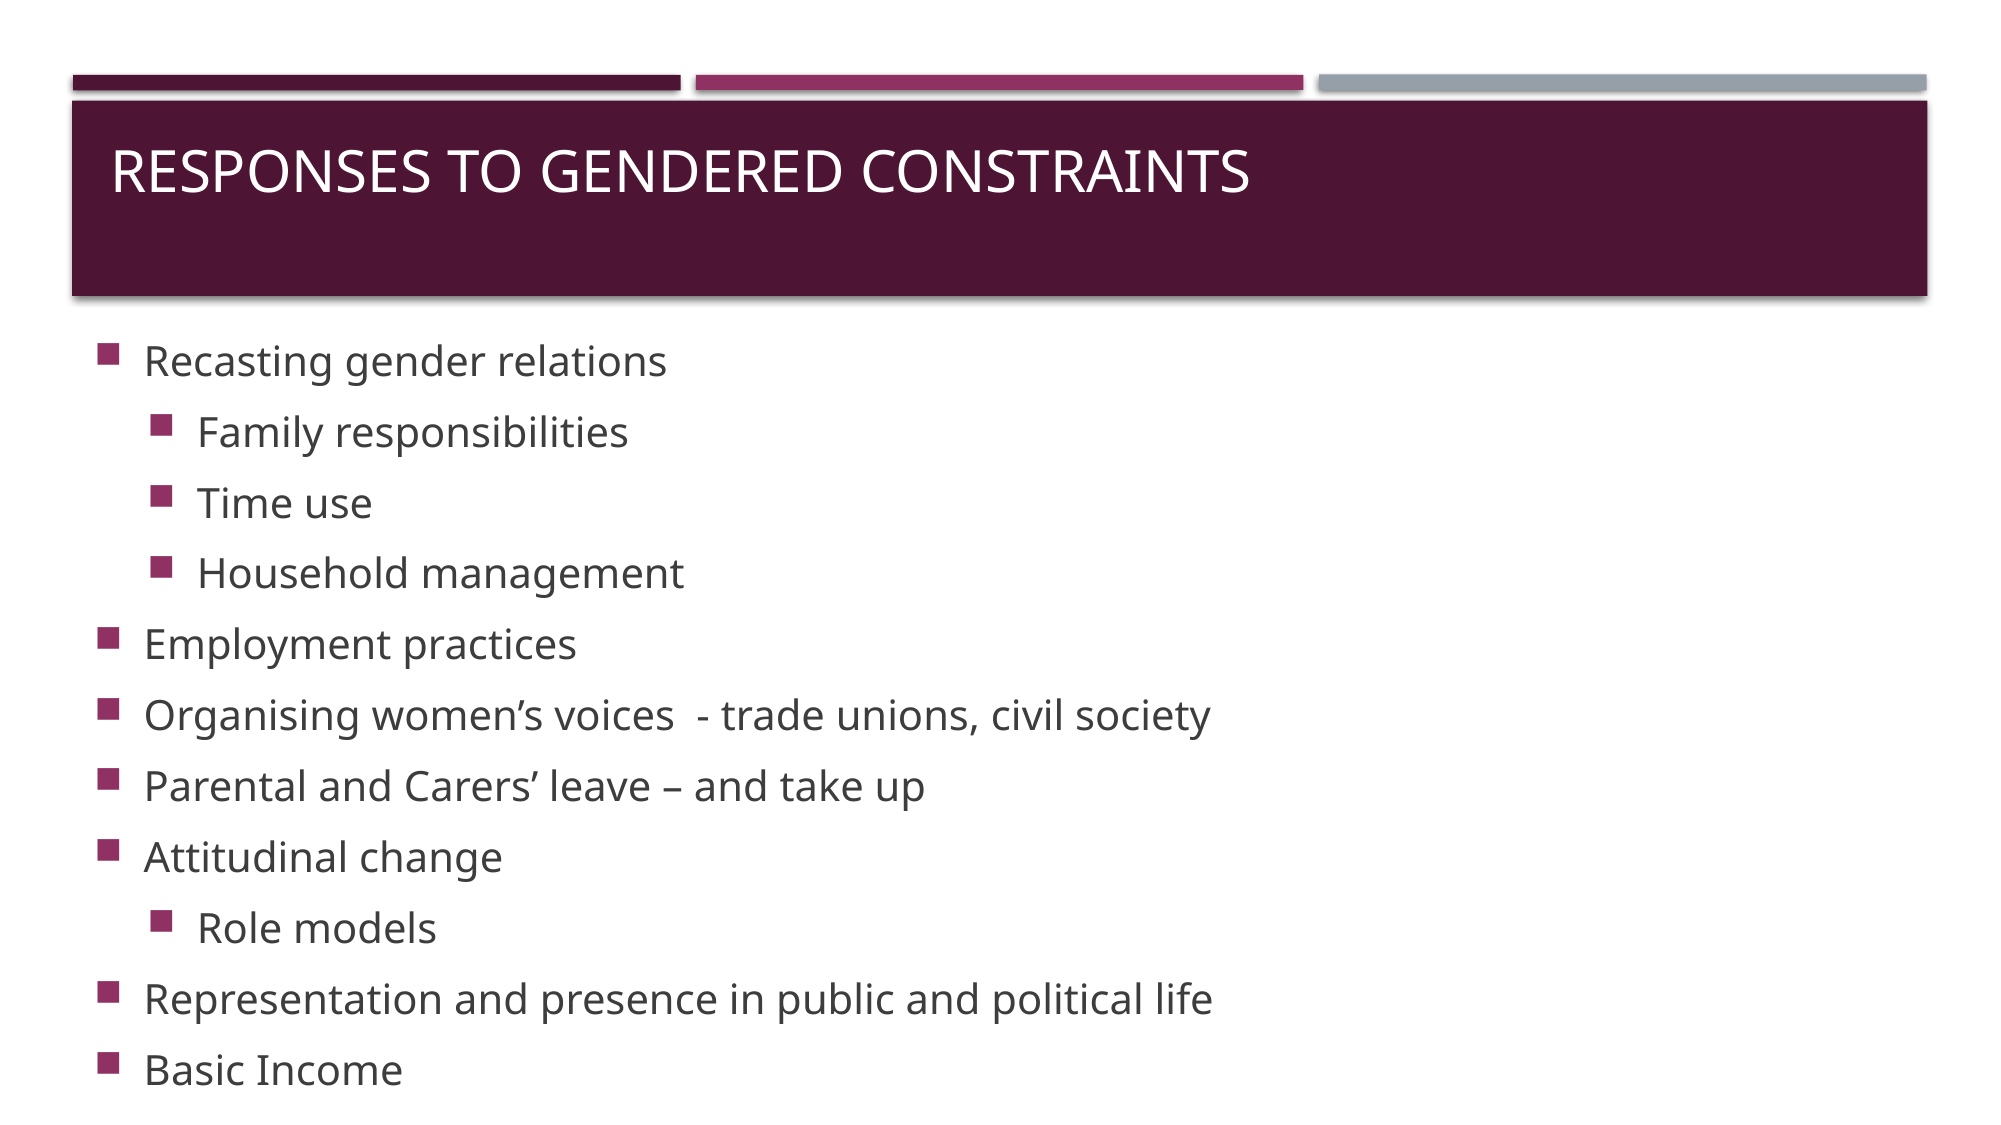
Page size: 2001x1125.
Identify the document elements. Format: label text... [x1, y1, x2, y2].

list Recasting gender relations Family responsibilities Time use Household management Employment practices Organising women’s voices - trade unions, civil society Parental and Carers’ leave – and take up Attitudinal change Role models Representation and presence in public and political life Basic Income [78, 317, 1888, 1040]
title Responses to gendered constraints [95, 115, 1905, 282]
